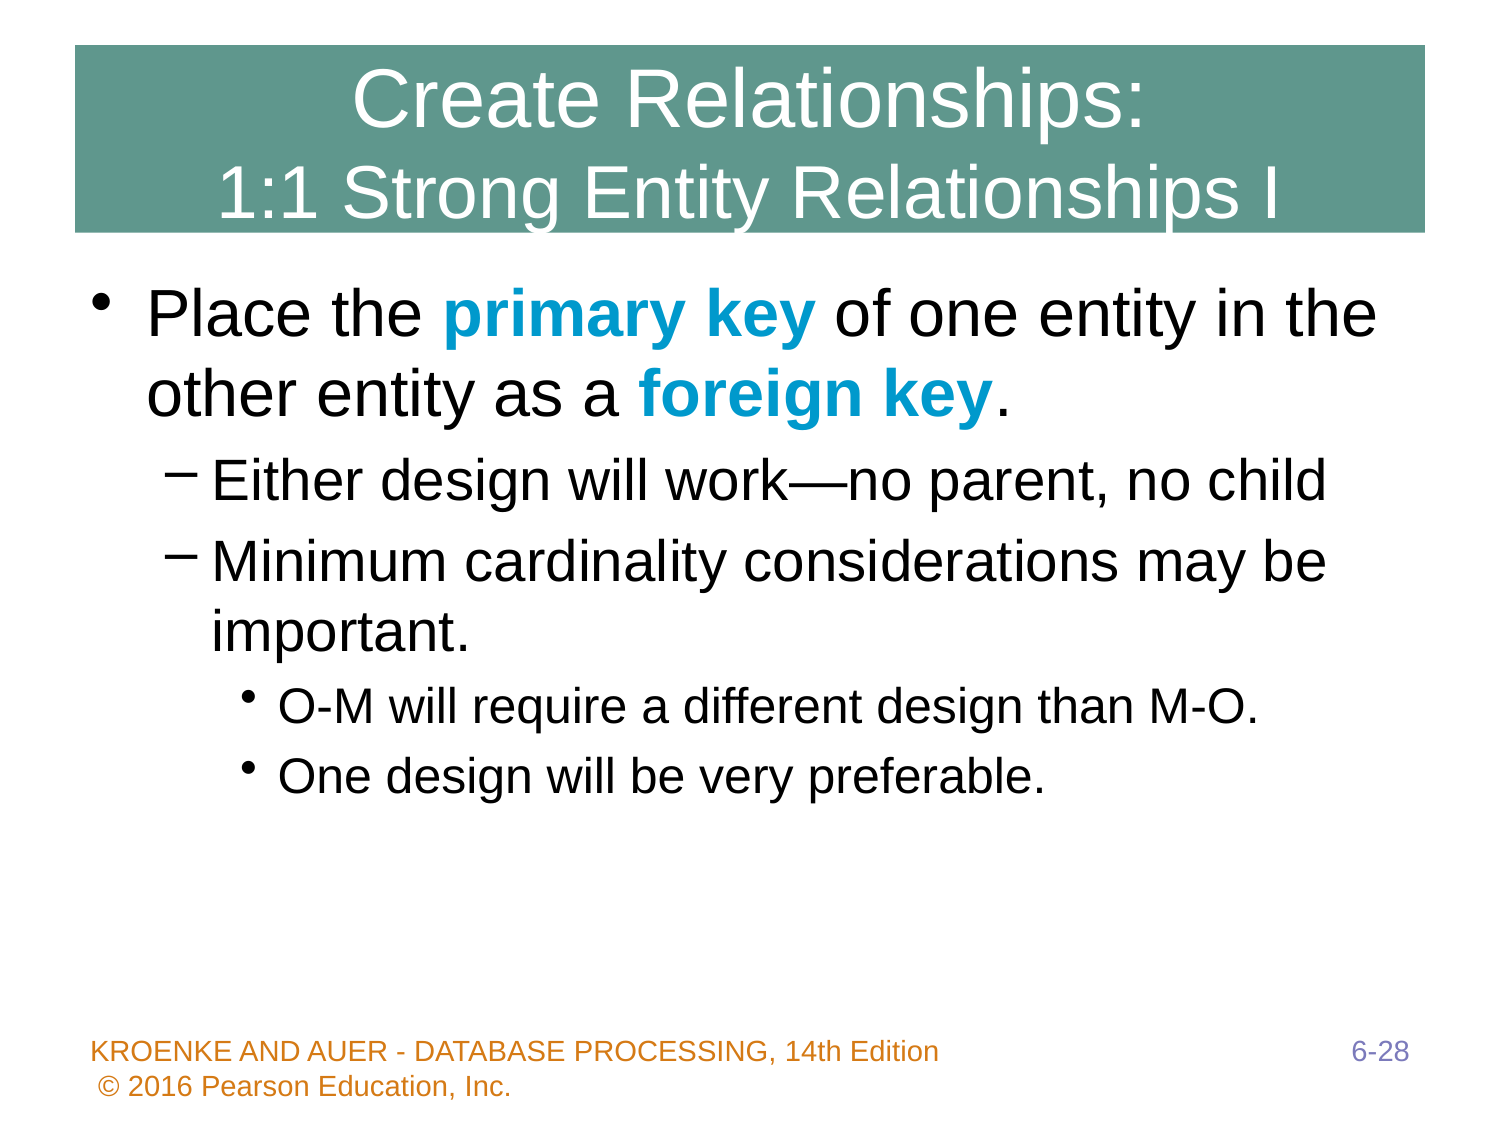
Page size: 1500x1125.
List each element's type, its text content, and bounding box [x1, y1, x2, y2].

title Create Relationships: 1:1 Strong Entity Relationships I [74, 44, 1426, 233]
footer KROENKE AND AUER - DATABASE PROCESSING, 14th Edition © 2016 Pearson Education, Inc. [74, 1024, 963, 1104]
slide_number 6-28 [1074, 1024, 1426, 1103]
list Place the primary key of one entity in the other entity as a foreign key. Either design will work—no parent, no child Minimum cardinality considerations may be important. O-M will require a different design than M-O. One design will be very preferable. [74, 262, 1426, 1006]
